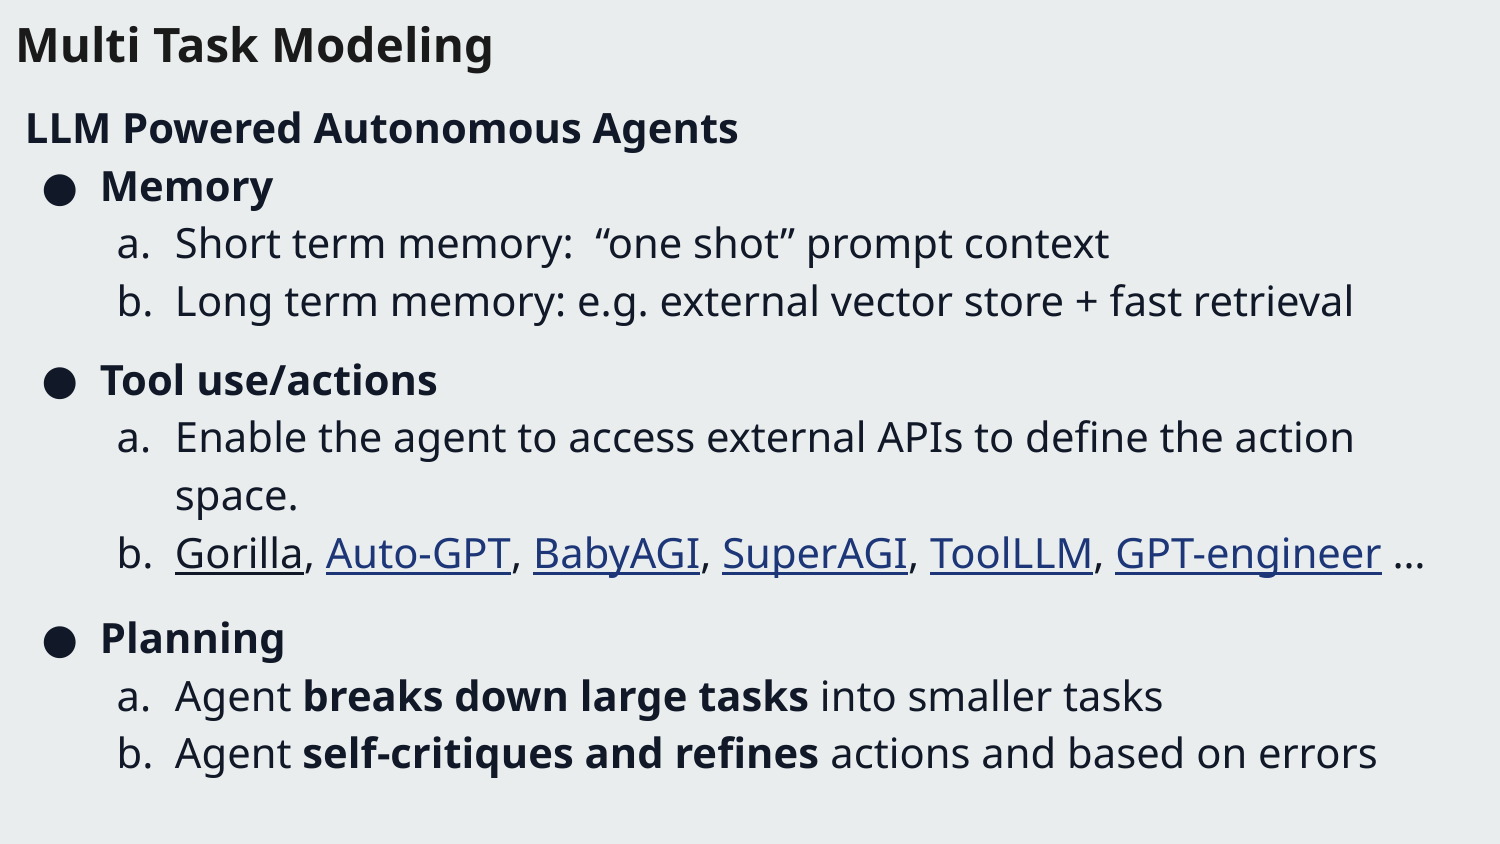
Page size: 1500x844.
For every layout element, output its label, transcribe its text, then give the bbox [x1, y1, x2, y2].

list LLM Powered Autonomous Agents Memory Short term memory: “one shot” prompt context Long term memory: e.g. external vector store + fast retrieval Tool use/actions Enable the agent to access external APIs to define the action space. Gorilla, Auto-GPT, BabyAGI, SuperAGI, ToolLLM, GPT-engineer … Planning Agent breaks down large tasks into smaller tasks Agent self-critiques and refines actions and based on errors [10, 79, 1484, 789]
title Multi Task Modeling [0, 0, 1262, 88]
